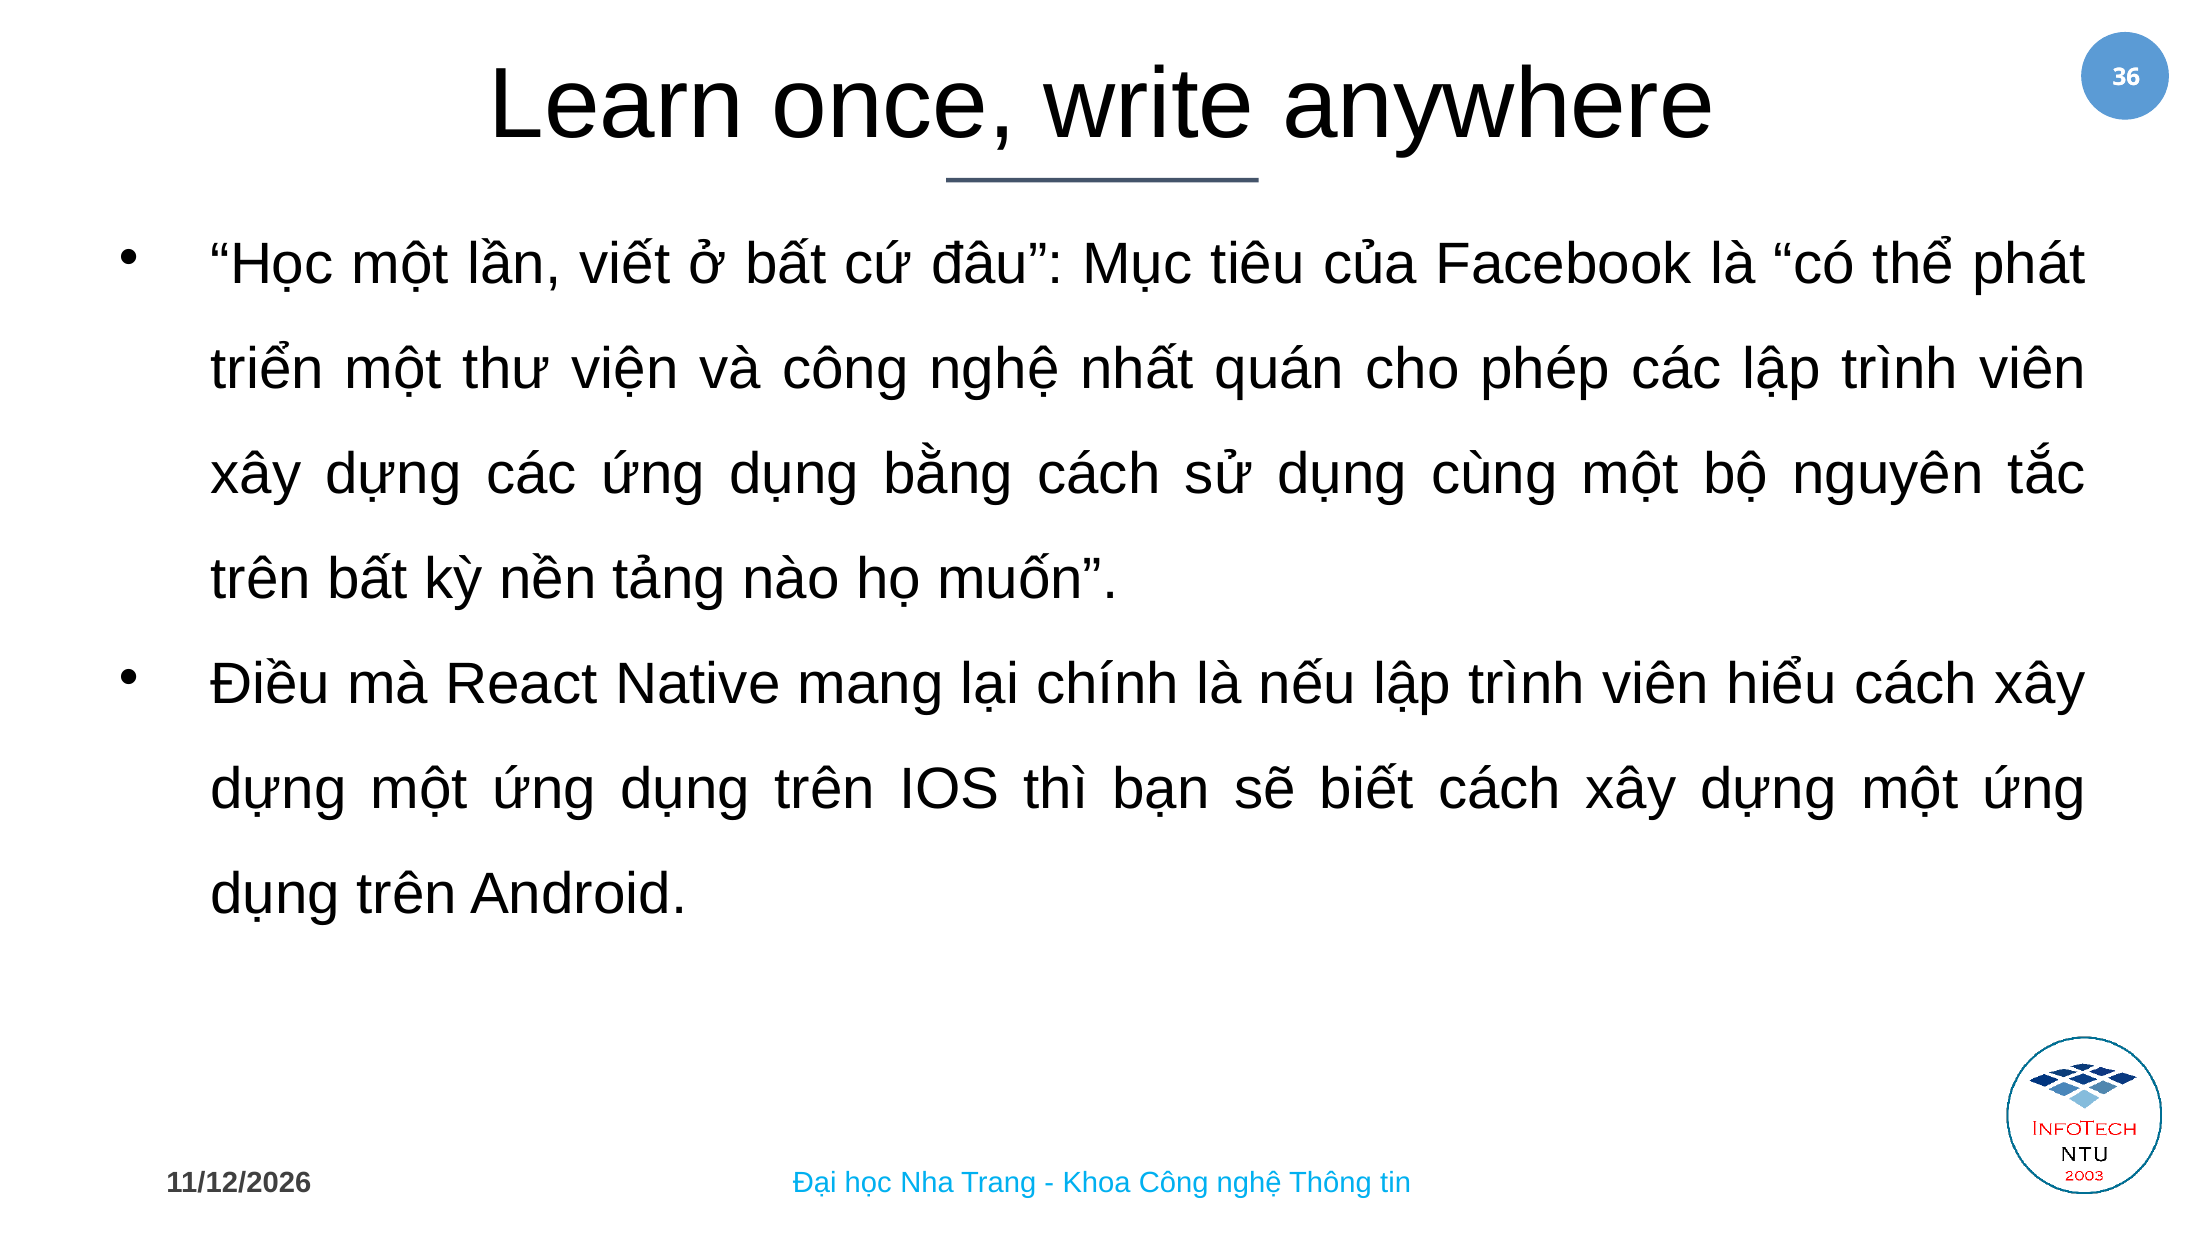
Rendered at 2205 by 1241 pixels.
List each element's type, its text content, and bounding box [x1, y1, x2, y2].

footer Đại học Nha Trang - Khoa Công nghệ Thông tin [730, 1149, 1475, 1216]
picture [2002, 1032, 2166, 1198]
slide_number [151, 1149, 648, 1216]
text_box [367, 44, 1837, 183]
text_box “Học một lần, viết ở bất cứ đâu”: Mục tiêu của Facebook là “có thể phát triển một thư viện và công nghệ nhất quán cho phép các lập trình viên xây dựng các ứng dụng bằng cách sử dụng cùng một bộ nguyên tắc trên bất kỳ nền tảng nào họ muốn”. Điều mà React Native mang lại chính là nếu lập trình viên hiểu cách xây dựng một ứng dụng trên IOS thì bạn sẽ biết cách xây dựng một ứng dụng trên Android. [102, 182, 2115, 910]
